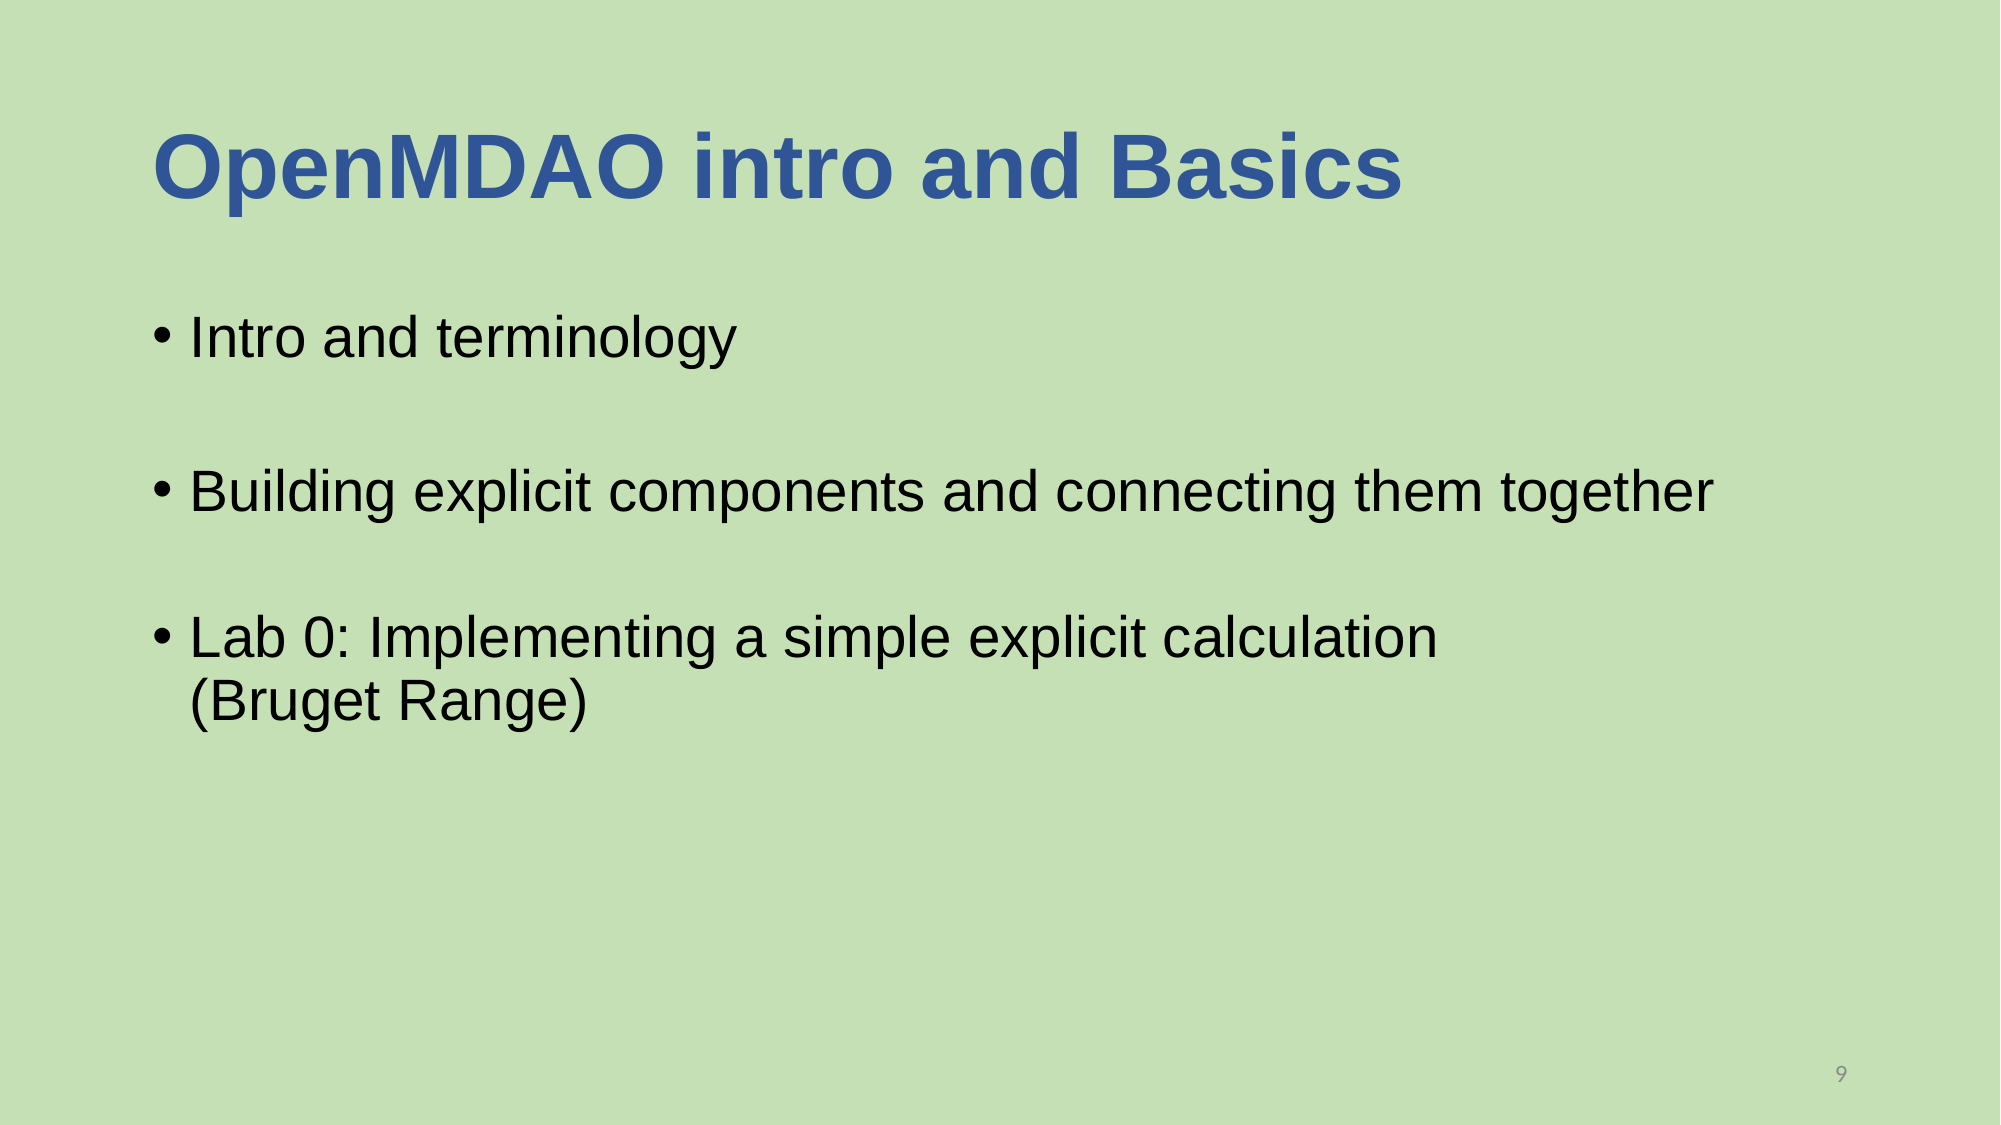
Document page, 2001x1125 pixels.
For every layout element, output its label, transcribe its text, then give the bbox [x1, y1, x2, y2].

title OpenMDAO intro and Basics [137, 59, 1863, 278]
slide_number 9 [1412, 1042, 1863, 1103]
list Intro and terminology Building explicit components and connecting them together Lab 0: Implementing a simple explicit calculation (Bruget Range) [137, 299, 1863, 1014]
